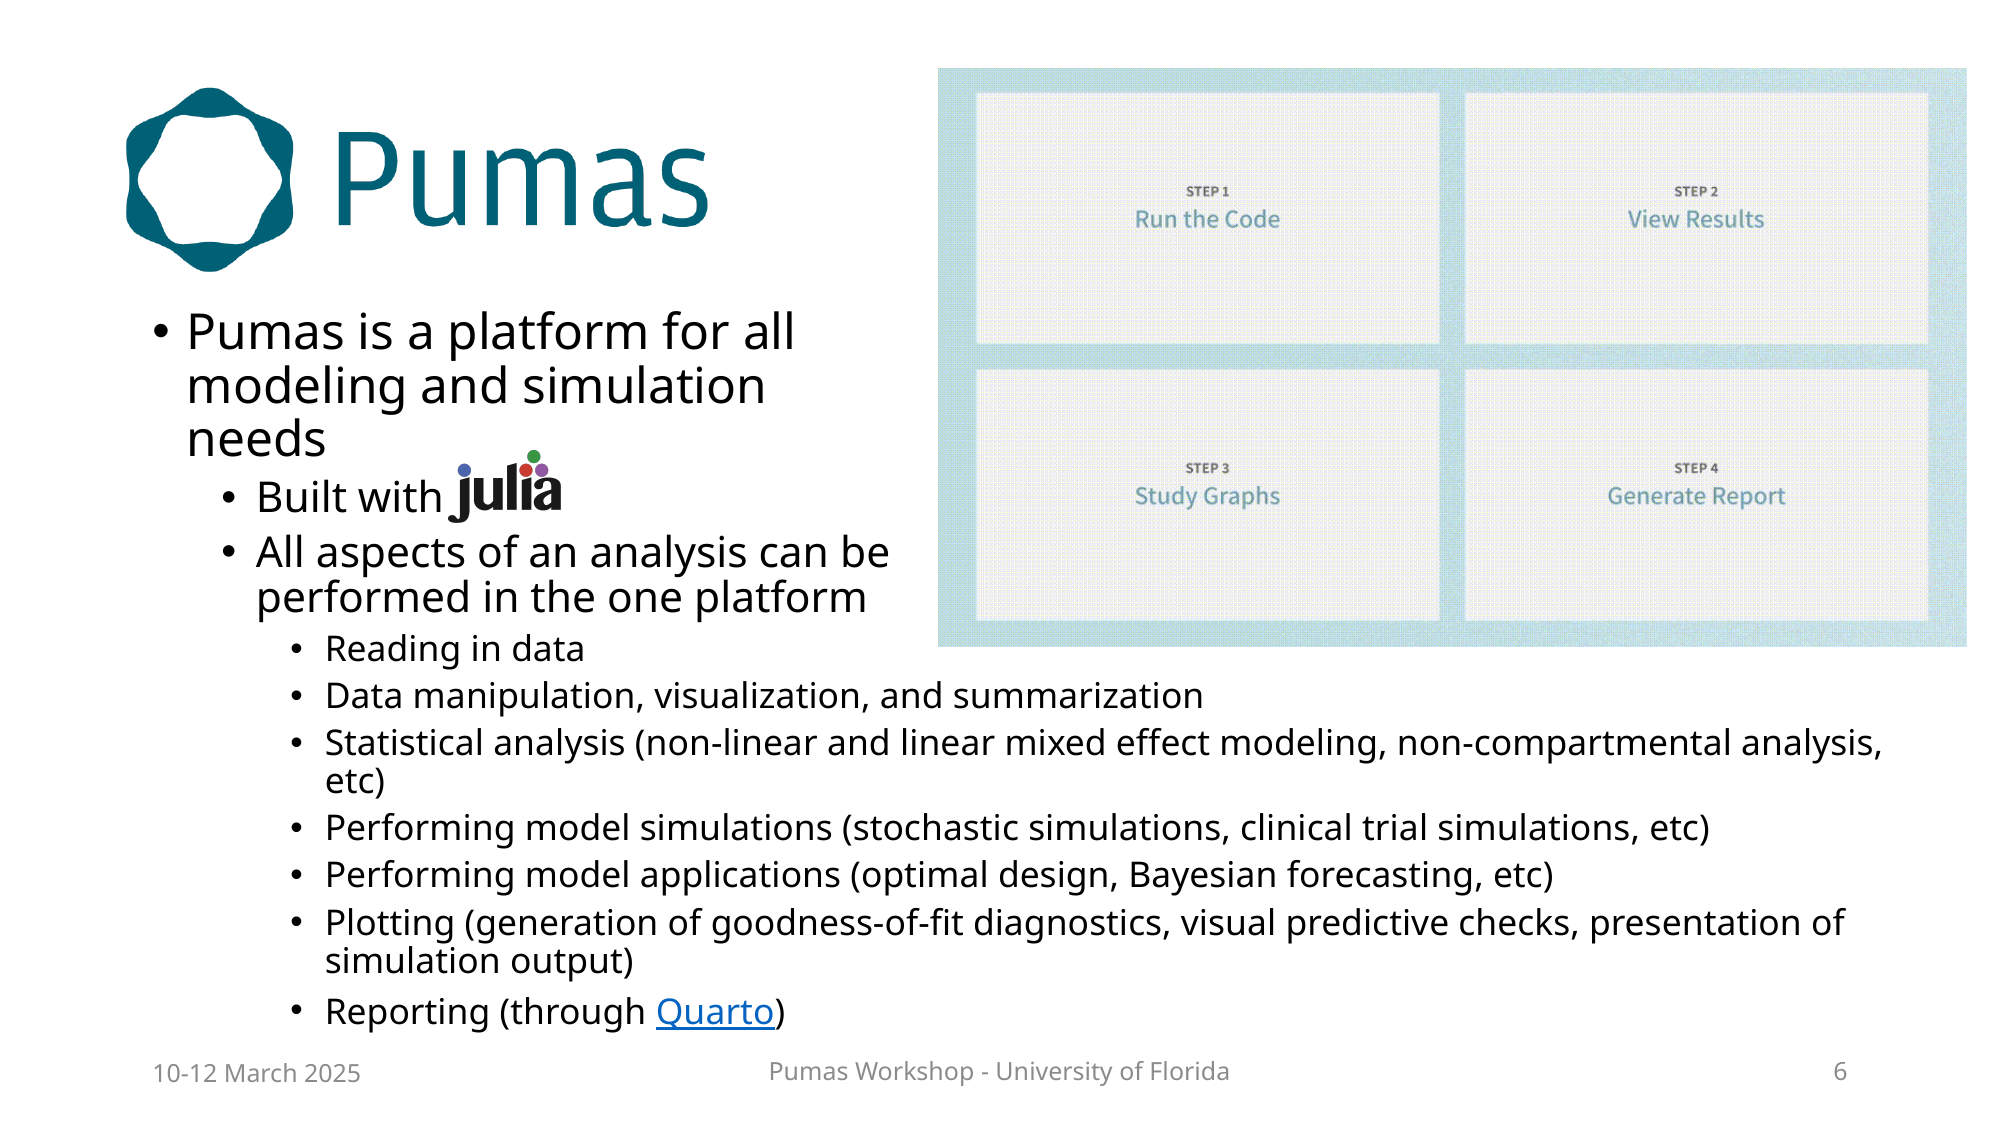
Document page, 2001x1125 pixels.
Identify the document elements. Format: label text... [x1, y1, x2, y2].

slide_number 6 [1412, 1043, 1863, 1103]
picture [448, 450, 561, 523]
picture [938, 68, 1967, 647]
footer Pumas Workshop - University of Florida [662, 1043, 1338, 1103]
list Pumas is a platform for all modeling and simulation needs Built with All aspects of an analysis can be performed in the one platform Reading in data Data manipulation, visualization, and summarization Statistical analysis (non-linear and linear mixed effect modeling, non-compartmental analysis, etc) Performing model simulations (stochastic simulations, clinical trial simulations, etc) Performing model applications (optimal design, Bayesian forecasting, etc) Plotting (generation of goodness-of-fit diagnostics, visual predictive checks, presentation of simulation output) Reporting (through Quarto) [137, 299, 1946, 1043]
picture [33, 40, 797, 318]
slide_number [137, 1043, 588, 1103]
